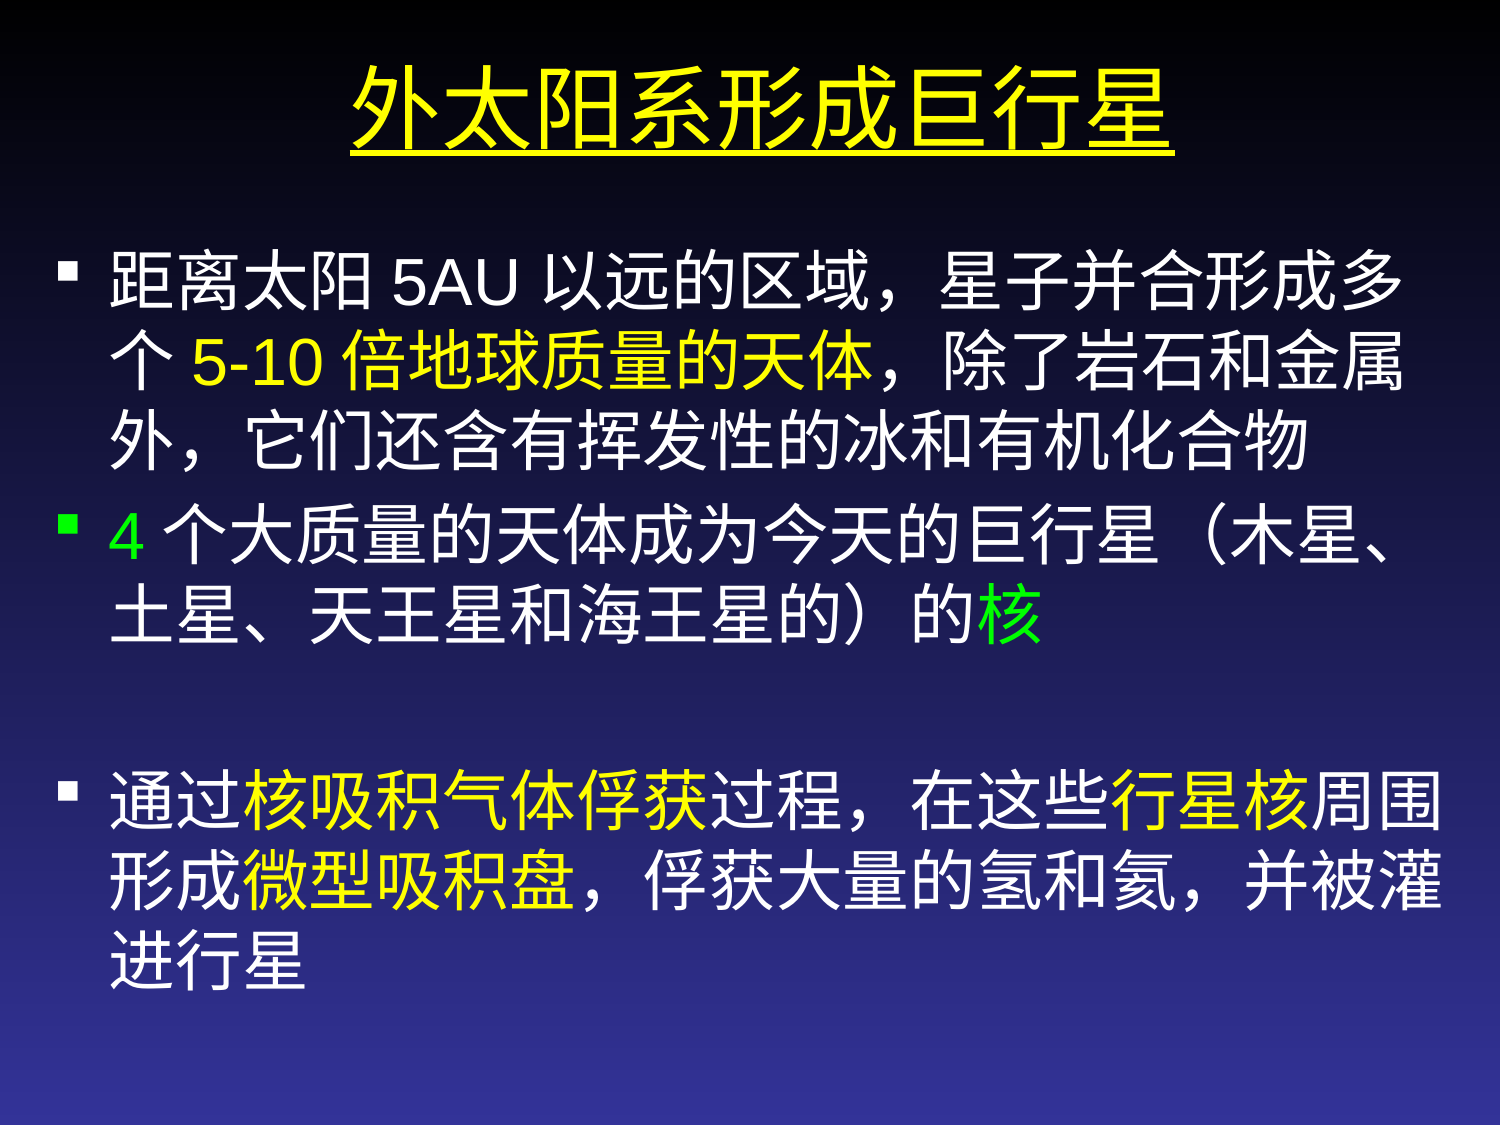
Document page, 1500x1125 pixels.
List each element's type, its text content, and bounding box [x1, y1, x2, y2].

list 距离太阳5AU以远的区域，星子并合形成多个5-10倍地球质量的天体，除了岩石和金属外，它们还含有挥发性的冰和有机化合物 4个大质量的天体成为今天的巨行星（木星、土星、天王星和海王星的）的核 通过核吸积气体俘获过程，在这些行星核周围形成微型吸积盘，俘获大量的氢和氦，并被灌进行星 [37, 231, 1475, 1050]
title 外太阳系形成巨行星 [62, 50, 1463, 163]
